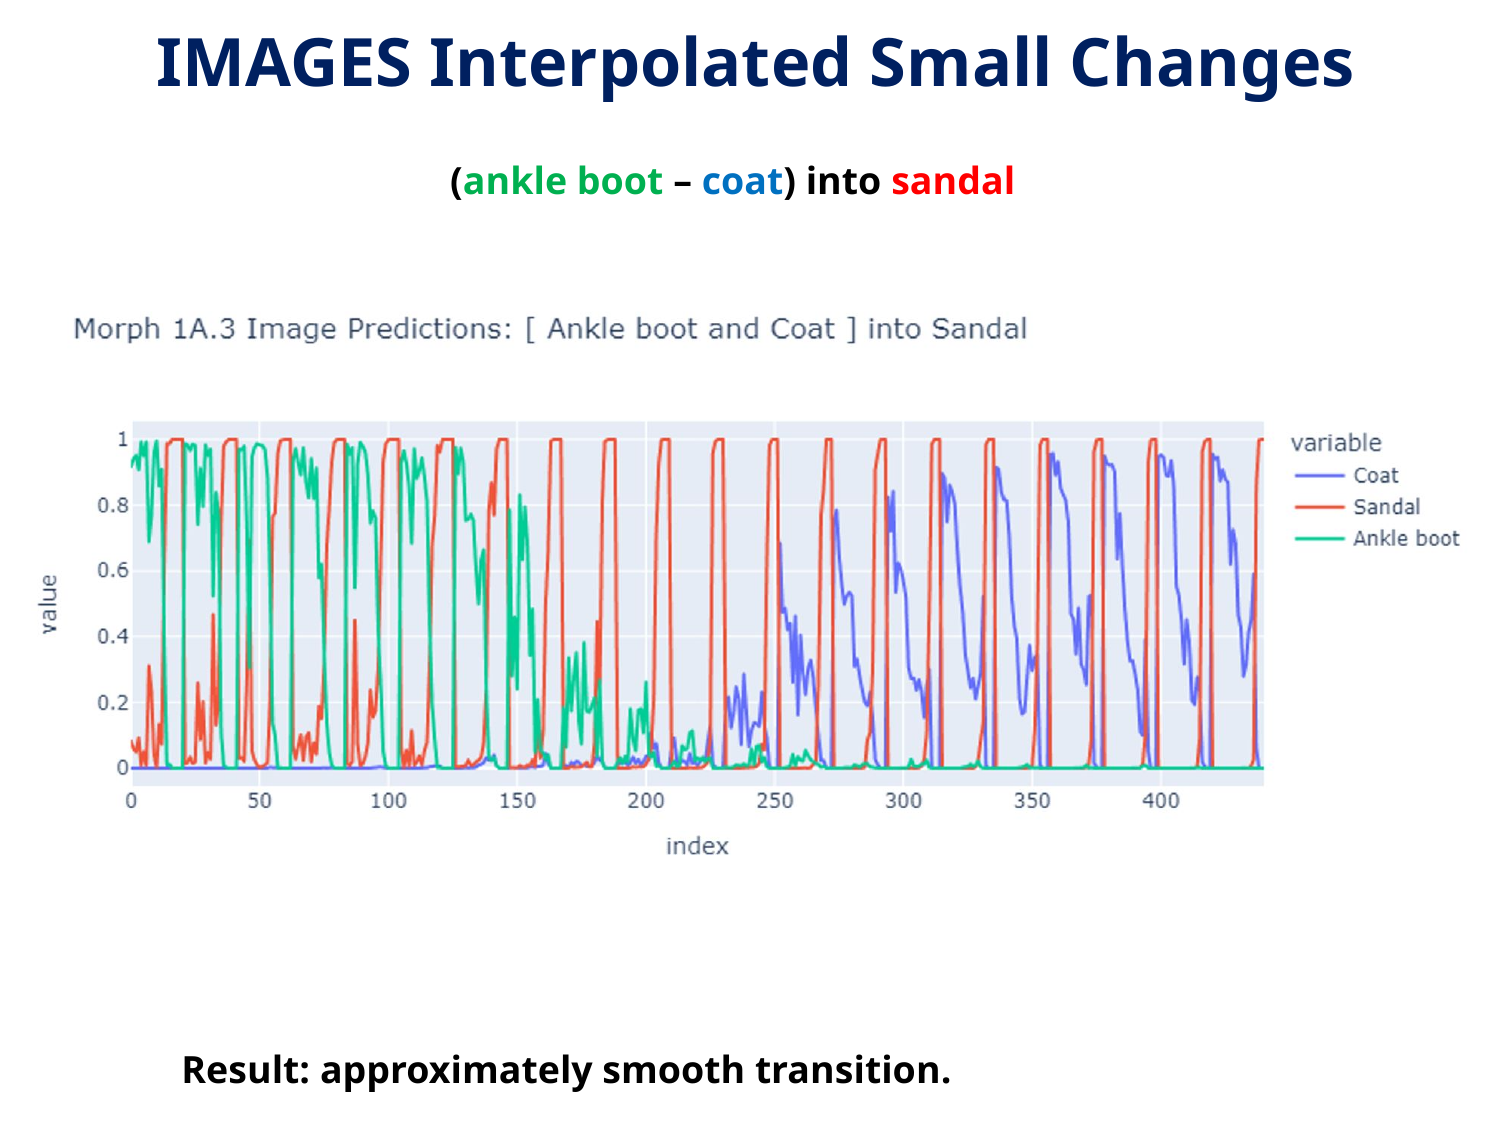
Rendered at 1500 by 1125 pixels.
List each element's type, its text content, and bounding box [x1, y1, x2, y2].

text_box Result: approximately smooth transition. [166, 1038, 1284, 1099]
text_box (ankle boot – coat) into sandal [435, 149, 1031, 210]
text_box IMAGES Interpolated Small Changes [12, 12, 1500, 108]
picture [30, 299, 1469, 875]
